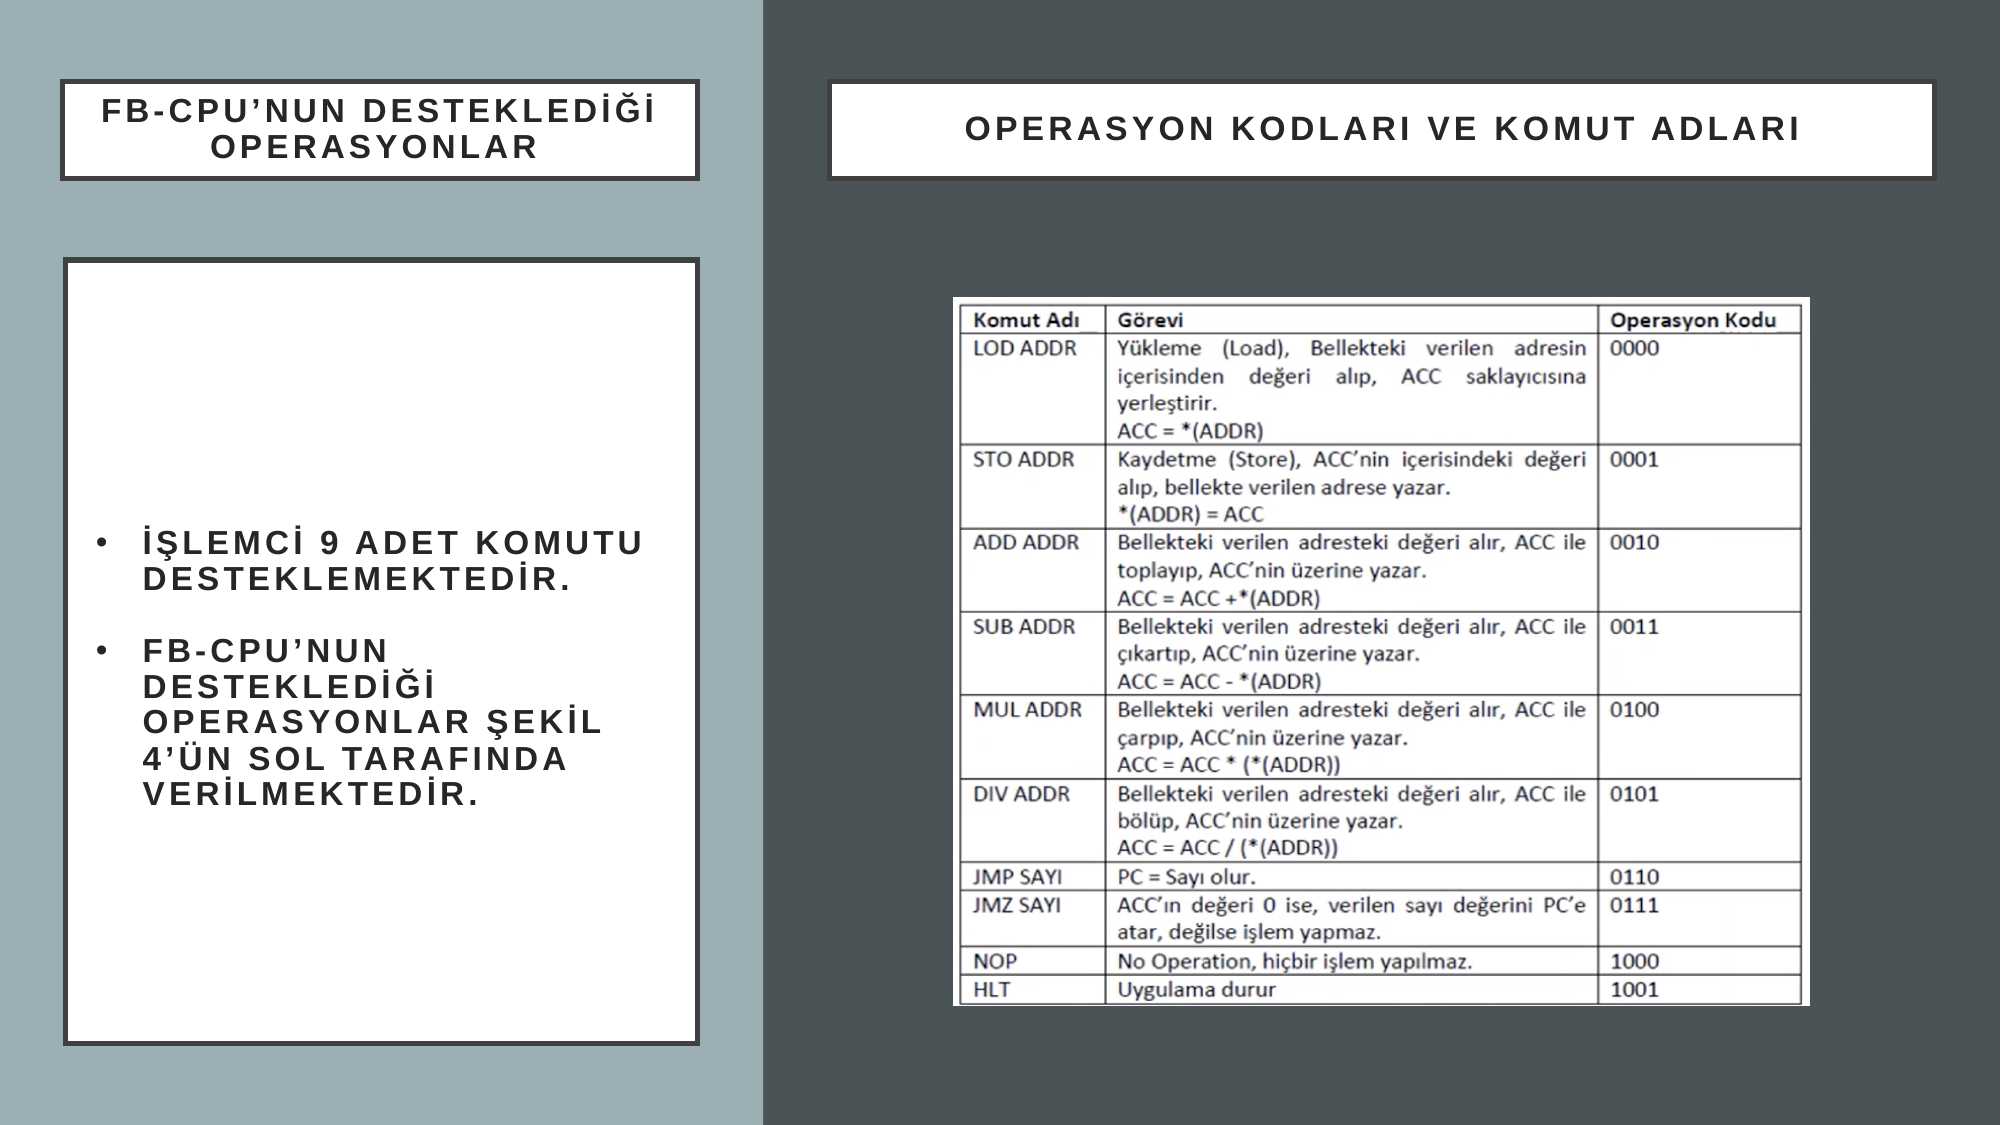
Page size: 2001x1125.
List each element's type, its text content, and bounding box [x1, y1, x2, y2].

text_box [0, 0, 762, 1125]
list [953, 297, 1810, 1006]
text_box FB-CPU’nun Desteklediği Operasyonlar [62, 81, 698, 179]
text_box İşlemci 9 adet komutu desteklemektedir. FB-CPU’nun desteklediği operasyonlar Şekil 4’ün sol tarafında verilmektedir. [65, 259, 698, 1044]
text_box OPERASYON KODLARI VE KOMUT ADLARI [829, 81, 1935, 179]
text_box [762, 0, 2000, 1125]
